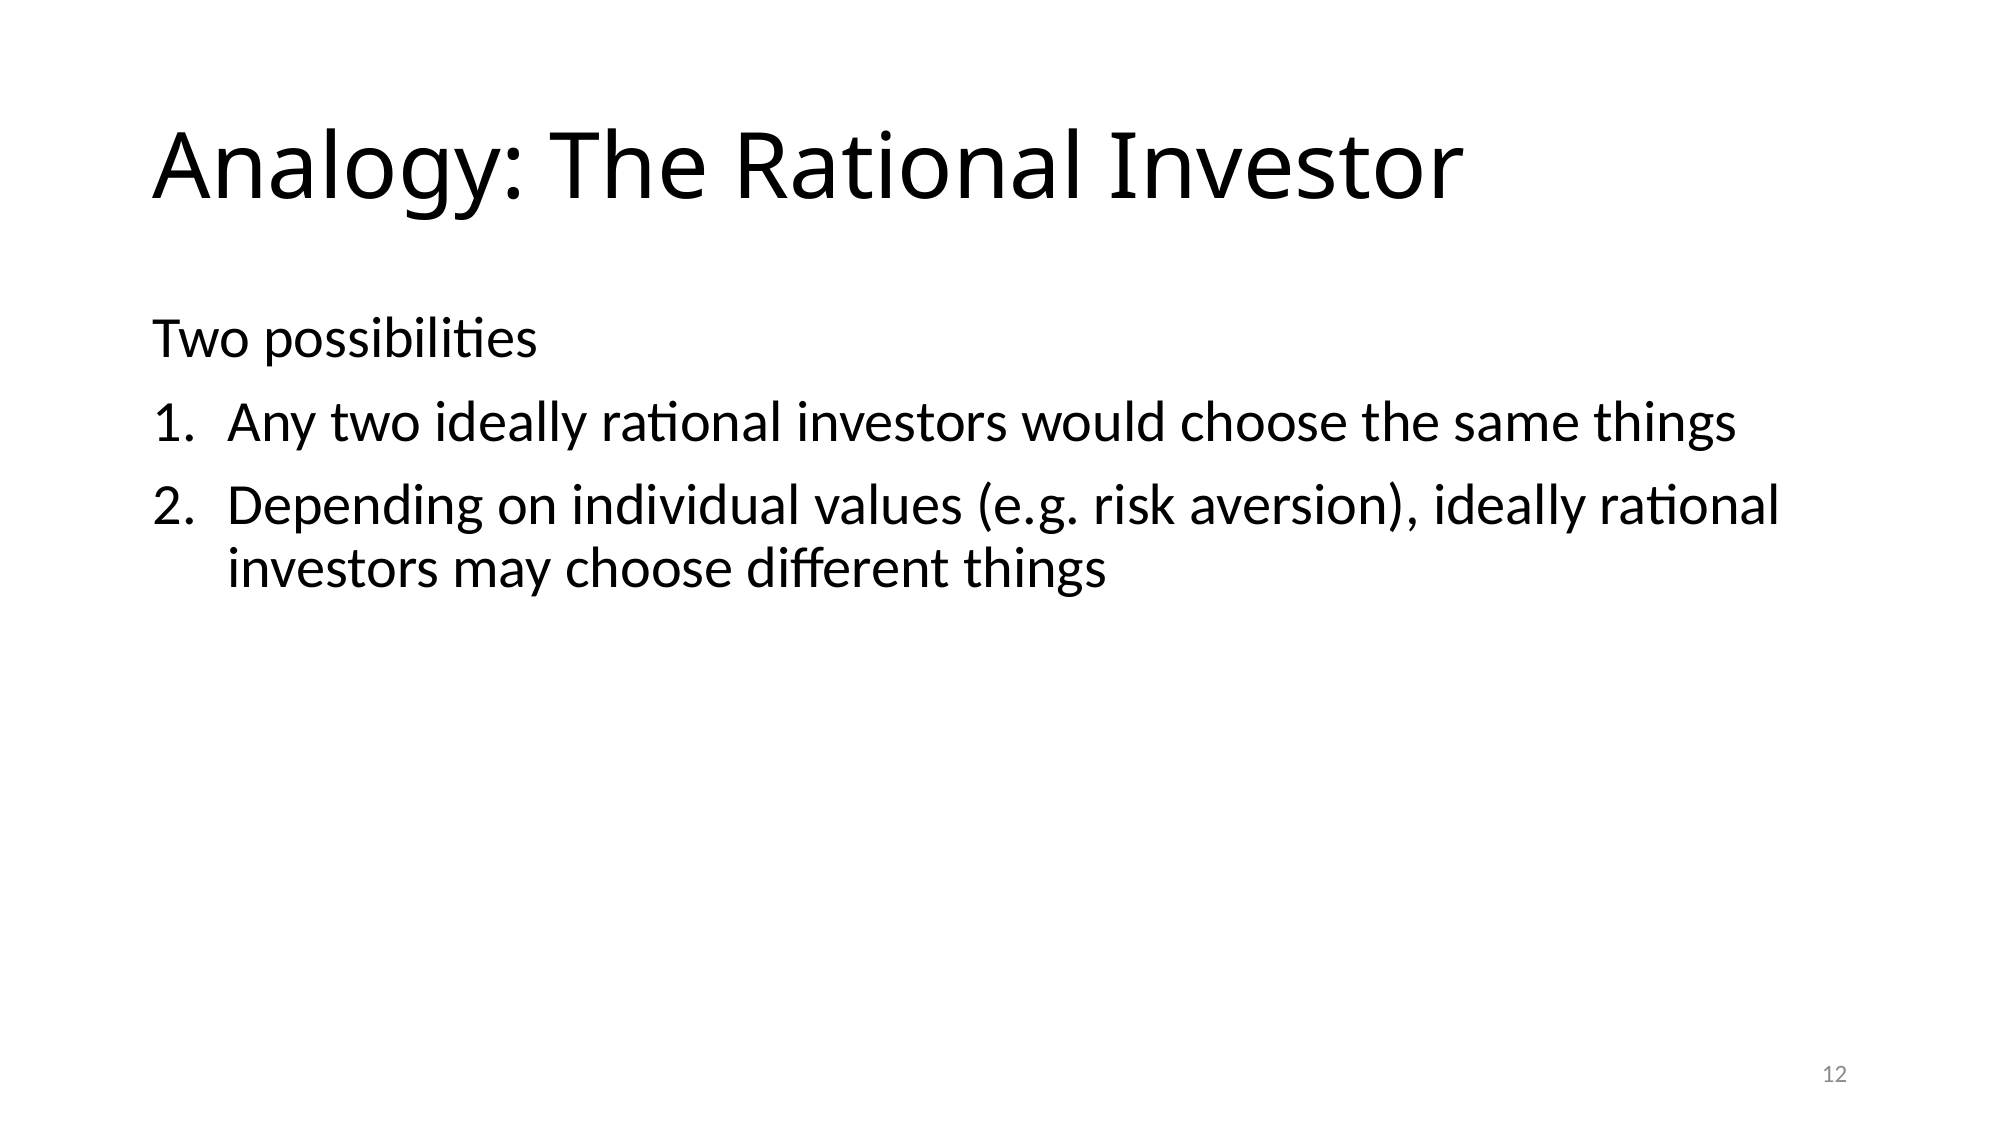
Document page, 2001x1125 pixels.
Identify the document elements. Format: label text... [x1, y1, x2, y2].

title Analogy: The Rational Investor [137, 59, 1863, 278]
slide_number 12 [1412, 1042, 1863, 1103]
list Two possibilities Any two ideally rational investors would choose the same things Depending on individual values (e.g. risk aversion), ideally rational investors may choose different things [137, 299, 1863, 1014]
